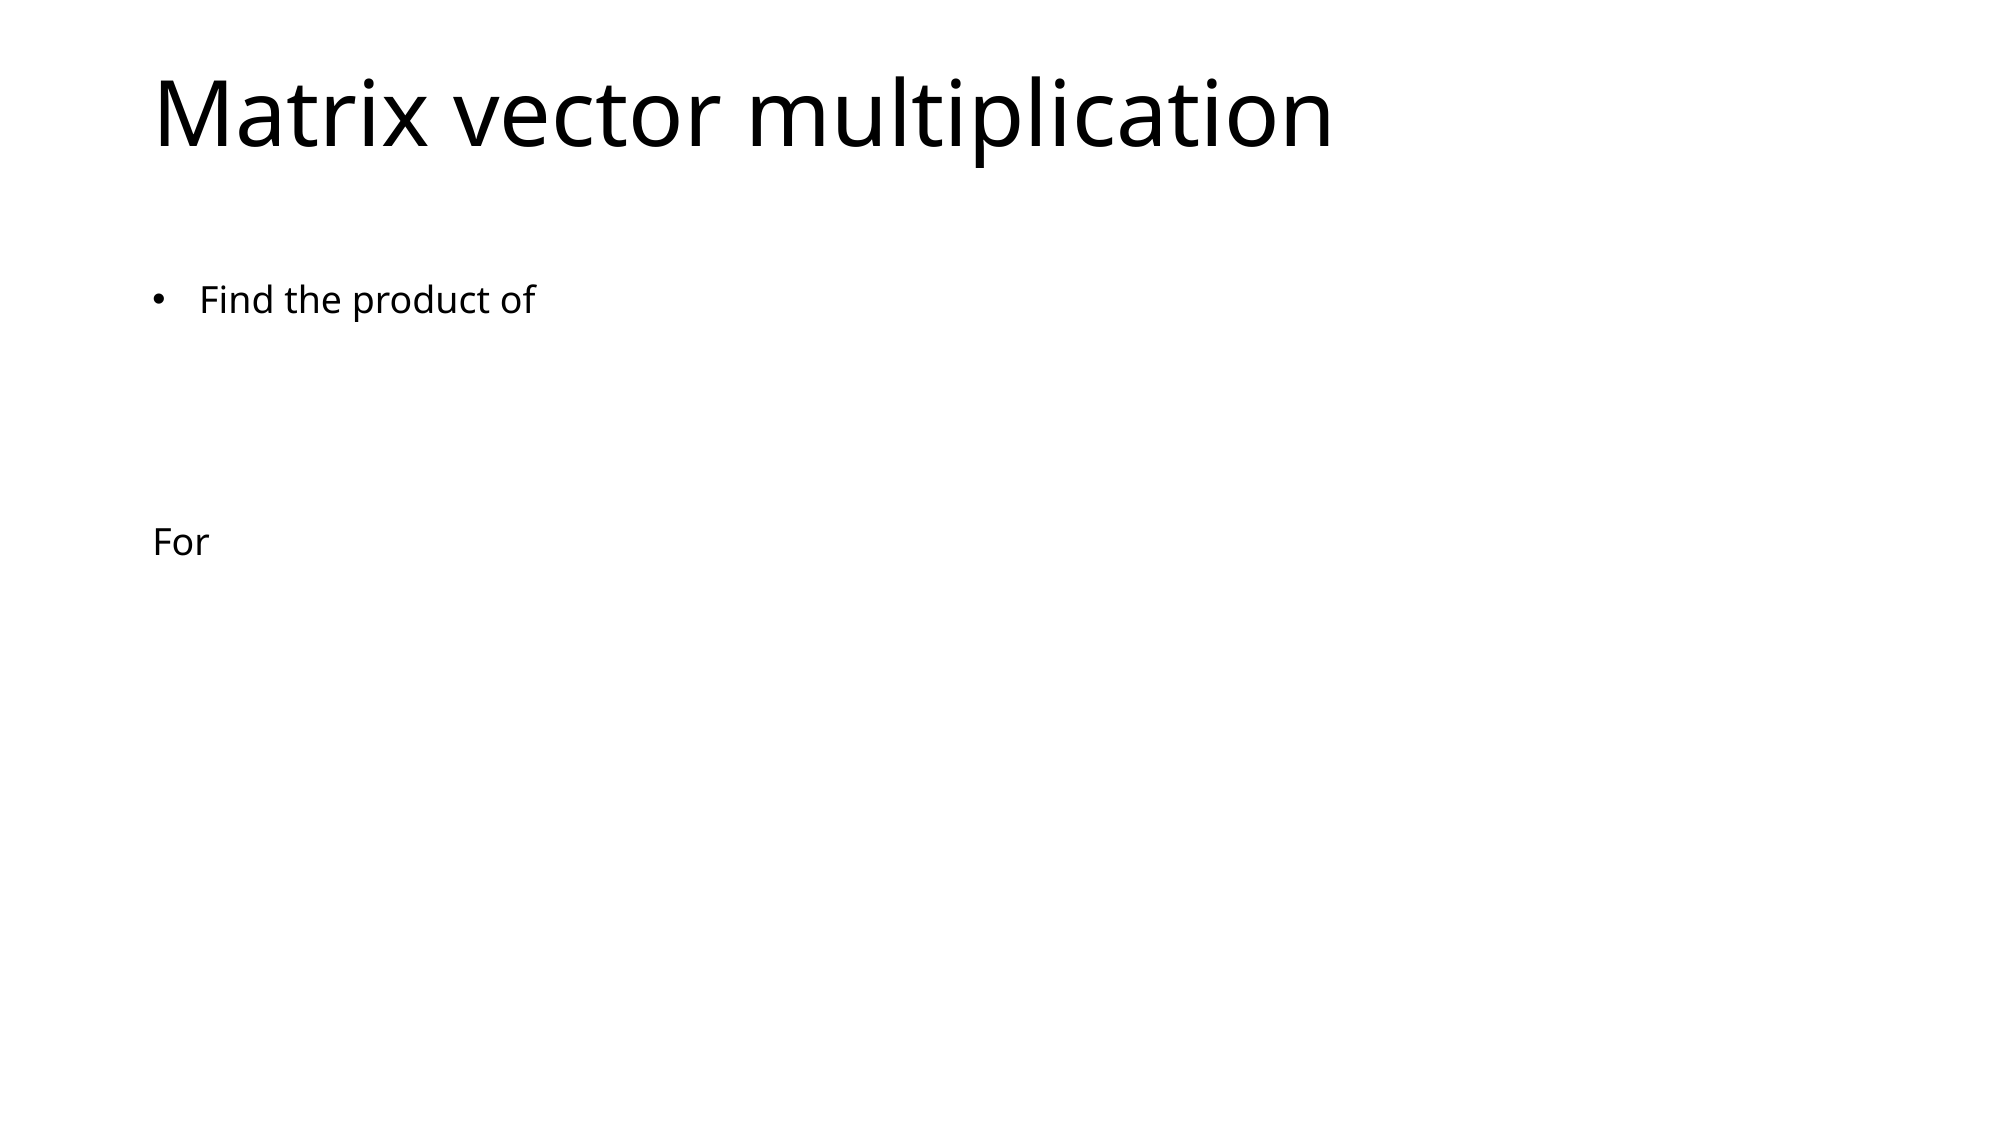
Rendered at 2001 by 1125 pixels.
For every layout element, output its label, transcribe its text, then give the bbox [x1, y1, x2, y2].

text_box Matrix vector multiplication [137, 59, 1863, 278]
